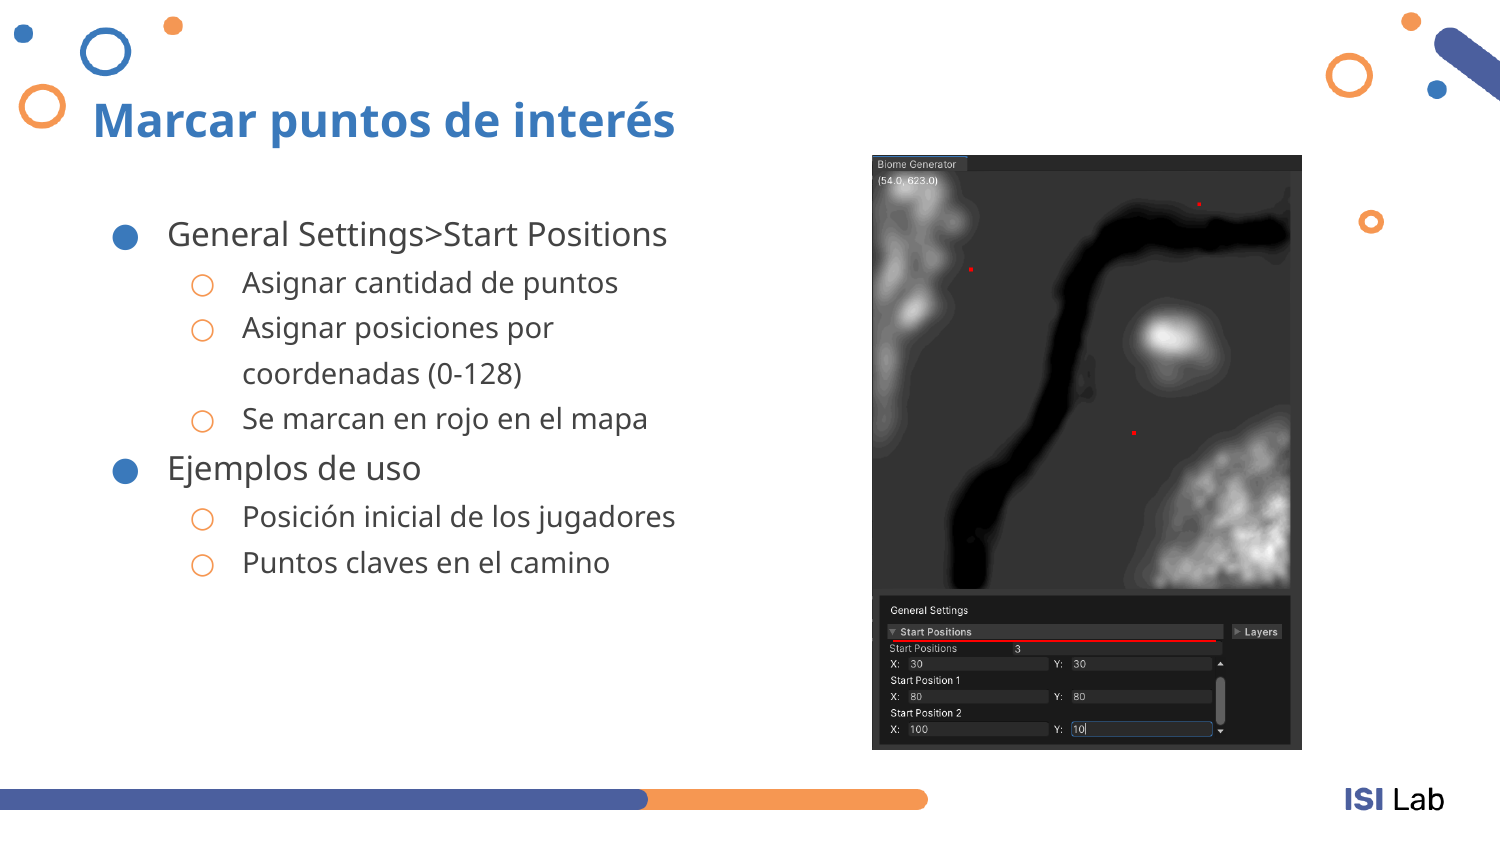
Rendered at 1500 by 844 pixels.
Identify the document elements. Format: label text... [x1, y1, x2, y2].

picture [0, 0, 1500, 844]
title Marcar puntos de interés [77, 72, 1422, 167]
list General Settings>Start Positions Asignar cantidad de puntos Asignar posiciones por coordenadas (0-128) Se marcan en rojo en el mapa Ejemplos de uso Posición inicial de los jugadores Puntos claves en el camino [77, 189, 750, 750]
